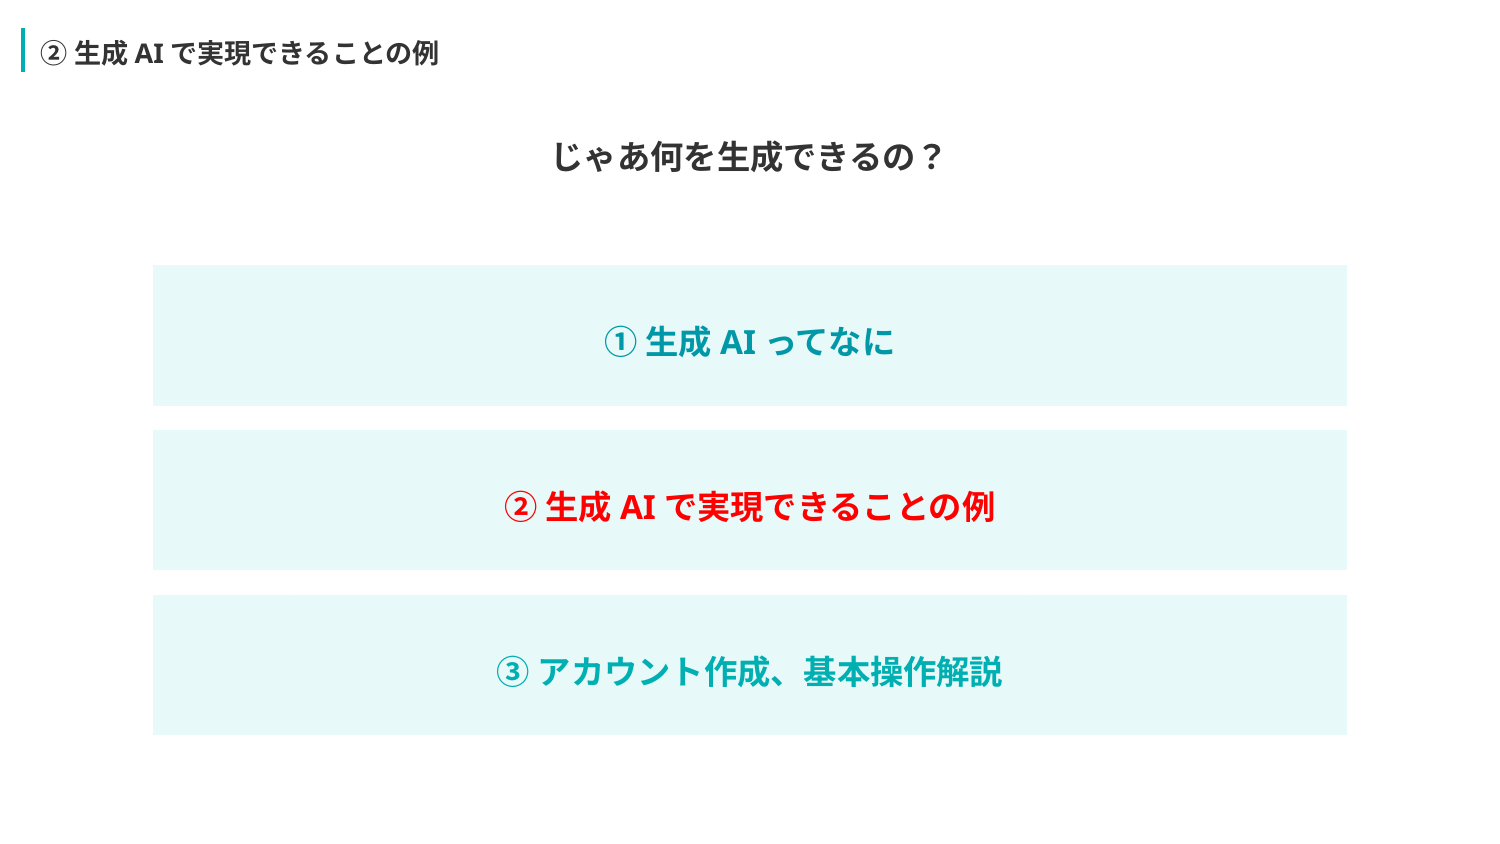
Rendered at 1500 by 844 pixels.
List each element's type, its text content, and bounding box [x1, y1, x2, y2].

text_box ②生成AIで実現できることの例 [28, 30, 943, 62]
text_box じゃあ何を生成できるの？ [142, 111, 1357, 197]
picture [153, 430, 1347, 570]
picture [20, 28, 25, 72]
picture [153, 595, 1347, 735]
picture [153, 265, 1347, 406]
